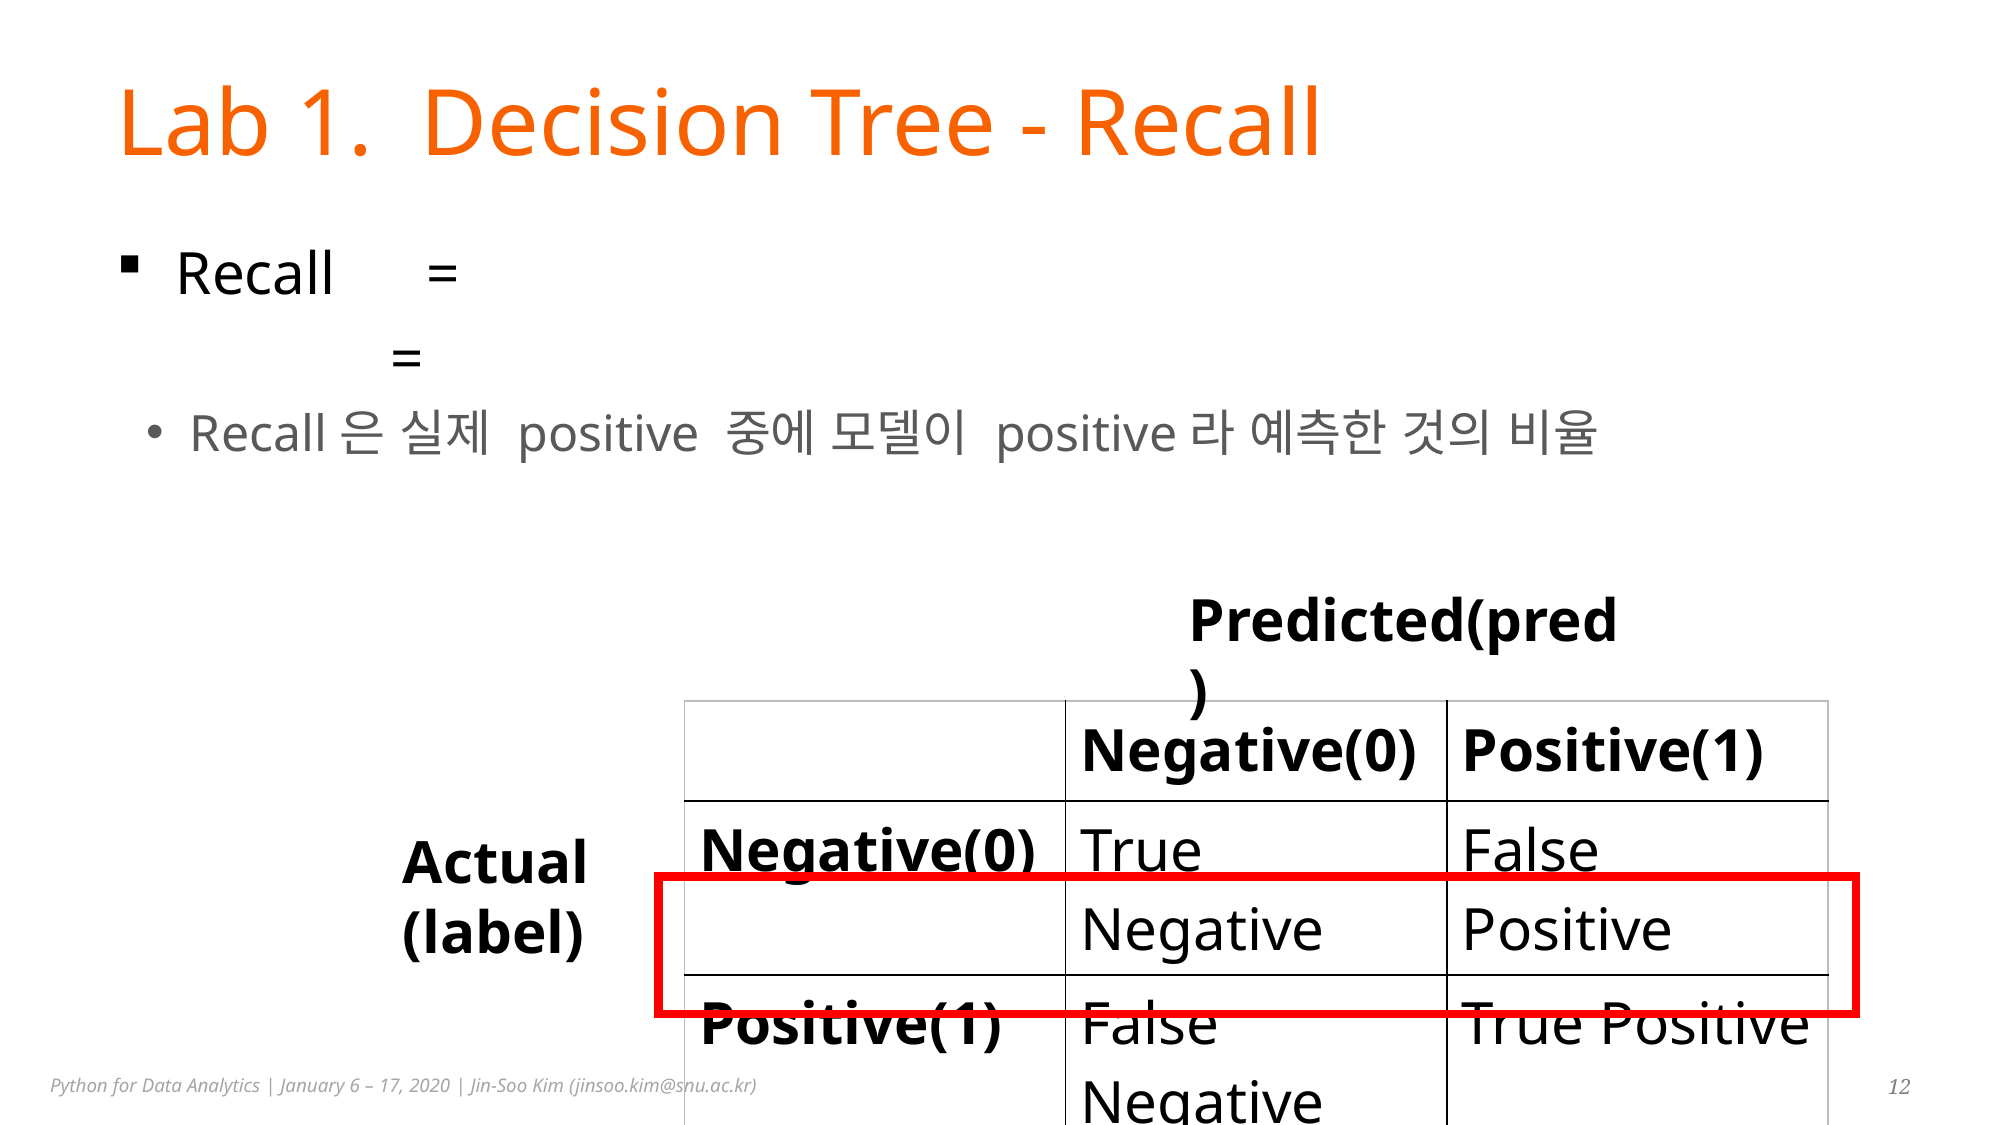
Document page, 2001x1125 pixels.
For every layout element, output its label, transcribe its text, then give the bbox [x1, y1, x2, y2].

title Lab 1. Decision Tree - Recall [101, 68, 1899, 184]
table_header Positive(1) [1448, 702, 1827, 800]
table_cell True Negative [1066, 802, 1446, 872]
table_cell Negative(0) [685, 802, 1065, 872]
table_header [685, 702, 1065, 800]
table_cell False Negative [1066, 1018, 1446, 1125]
table_header [663, 881, 1852, 1010]
text_box Actual (label) [388, 817, 685, 973]
table_cell Positive(1) [685, 1018, 1065, 1125]
table_header Negative(0) [1066, 702, 1446, 800]
table_cell False Positive [1448, 802, 1827, 872]
text_box Predicted(pred) [1174, 575, 1641, 731]
table_cell True Positive [1448, 1018, 1827, 1125]
